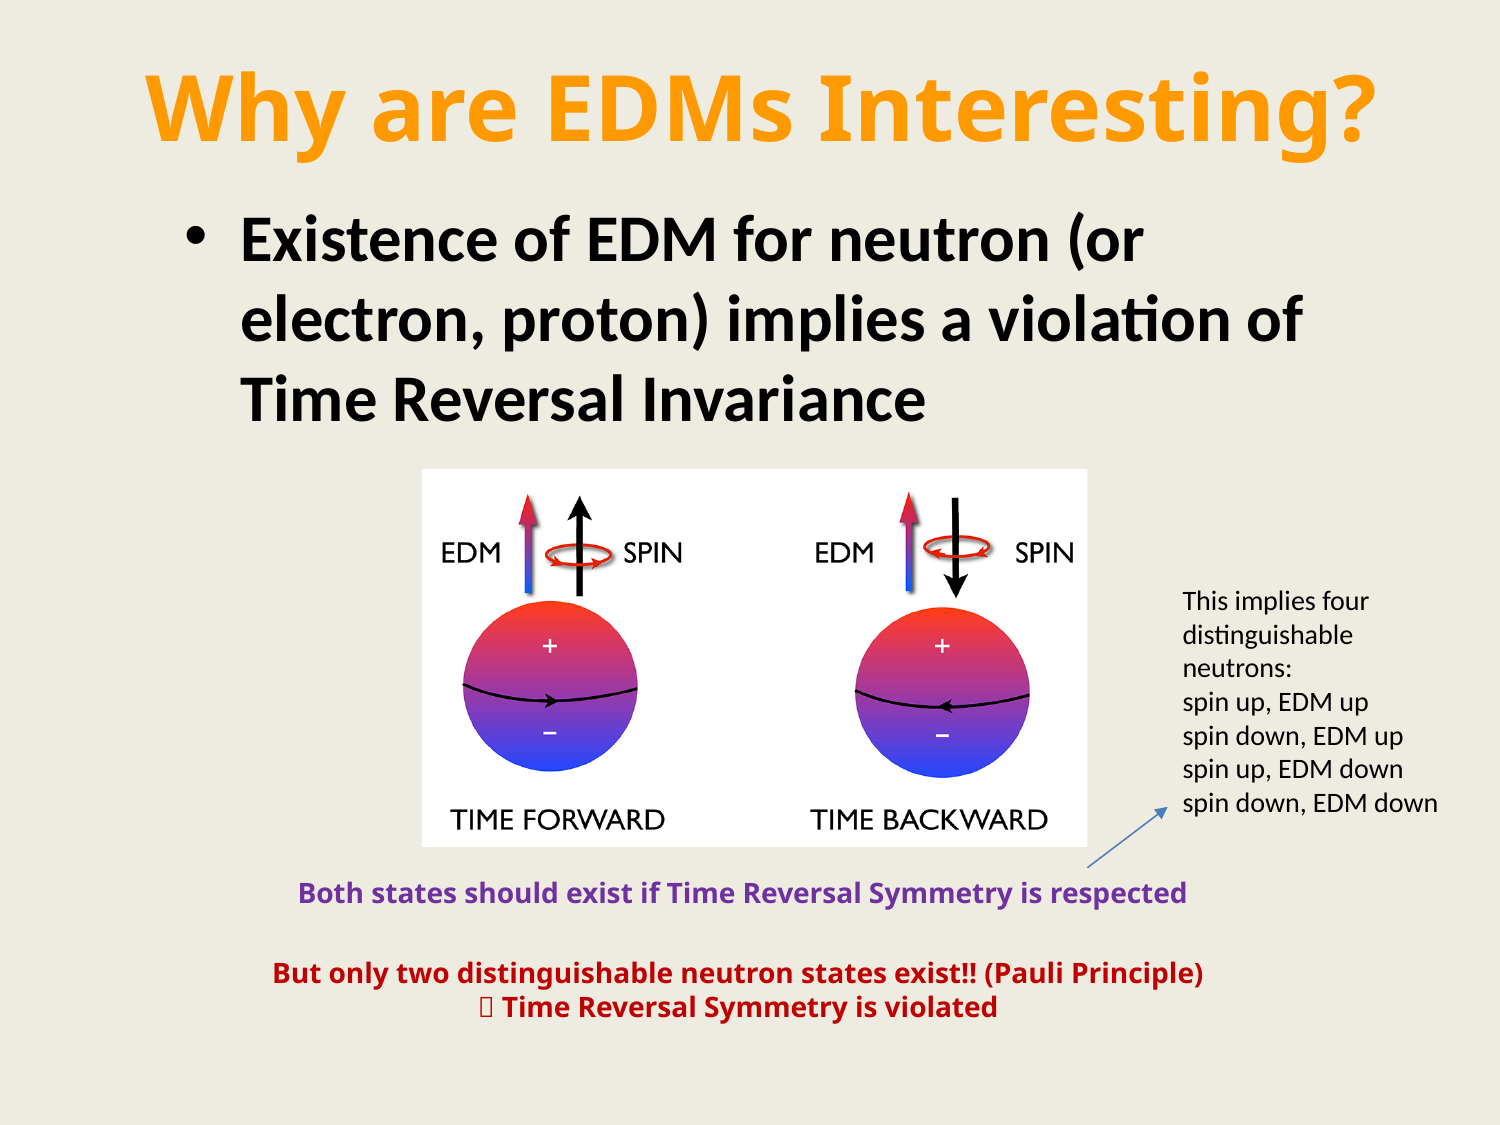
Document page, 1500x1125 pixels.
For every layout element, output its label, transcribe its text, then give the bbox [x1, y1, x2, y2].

list Existence of EDM for neutron (or electron, proton) implies a violation of Time Reversal Invariance [169, 186, 1341, 656]
title Why are EDMs Interesting? [124, 30, 1400, 178]
text_box This implies four distinguishable neutrons: spin up, EDM up spin down, EDM up spin up, EDM down spin down, EDM down [1167, 574, 1459, 826]
picture [421, 468, 1088, 847]
text_box But only two distinguishable neutron states exist!! (Pauli Principle)  Time Reversal Symmetry is violated [248, 948, 1229, 1031]
text_box Both states should exist if Time Reversal Symmetry is respected [252, 867, 1234, 917]
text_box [1087, 806, 1168, 868]
